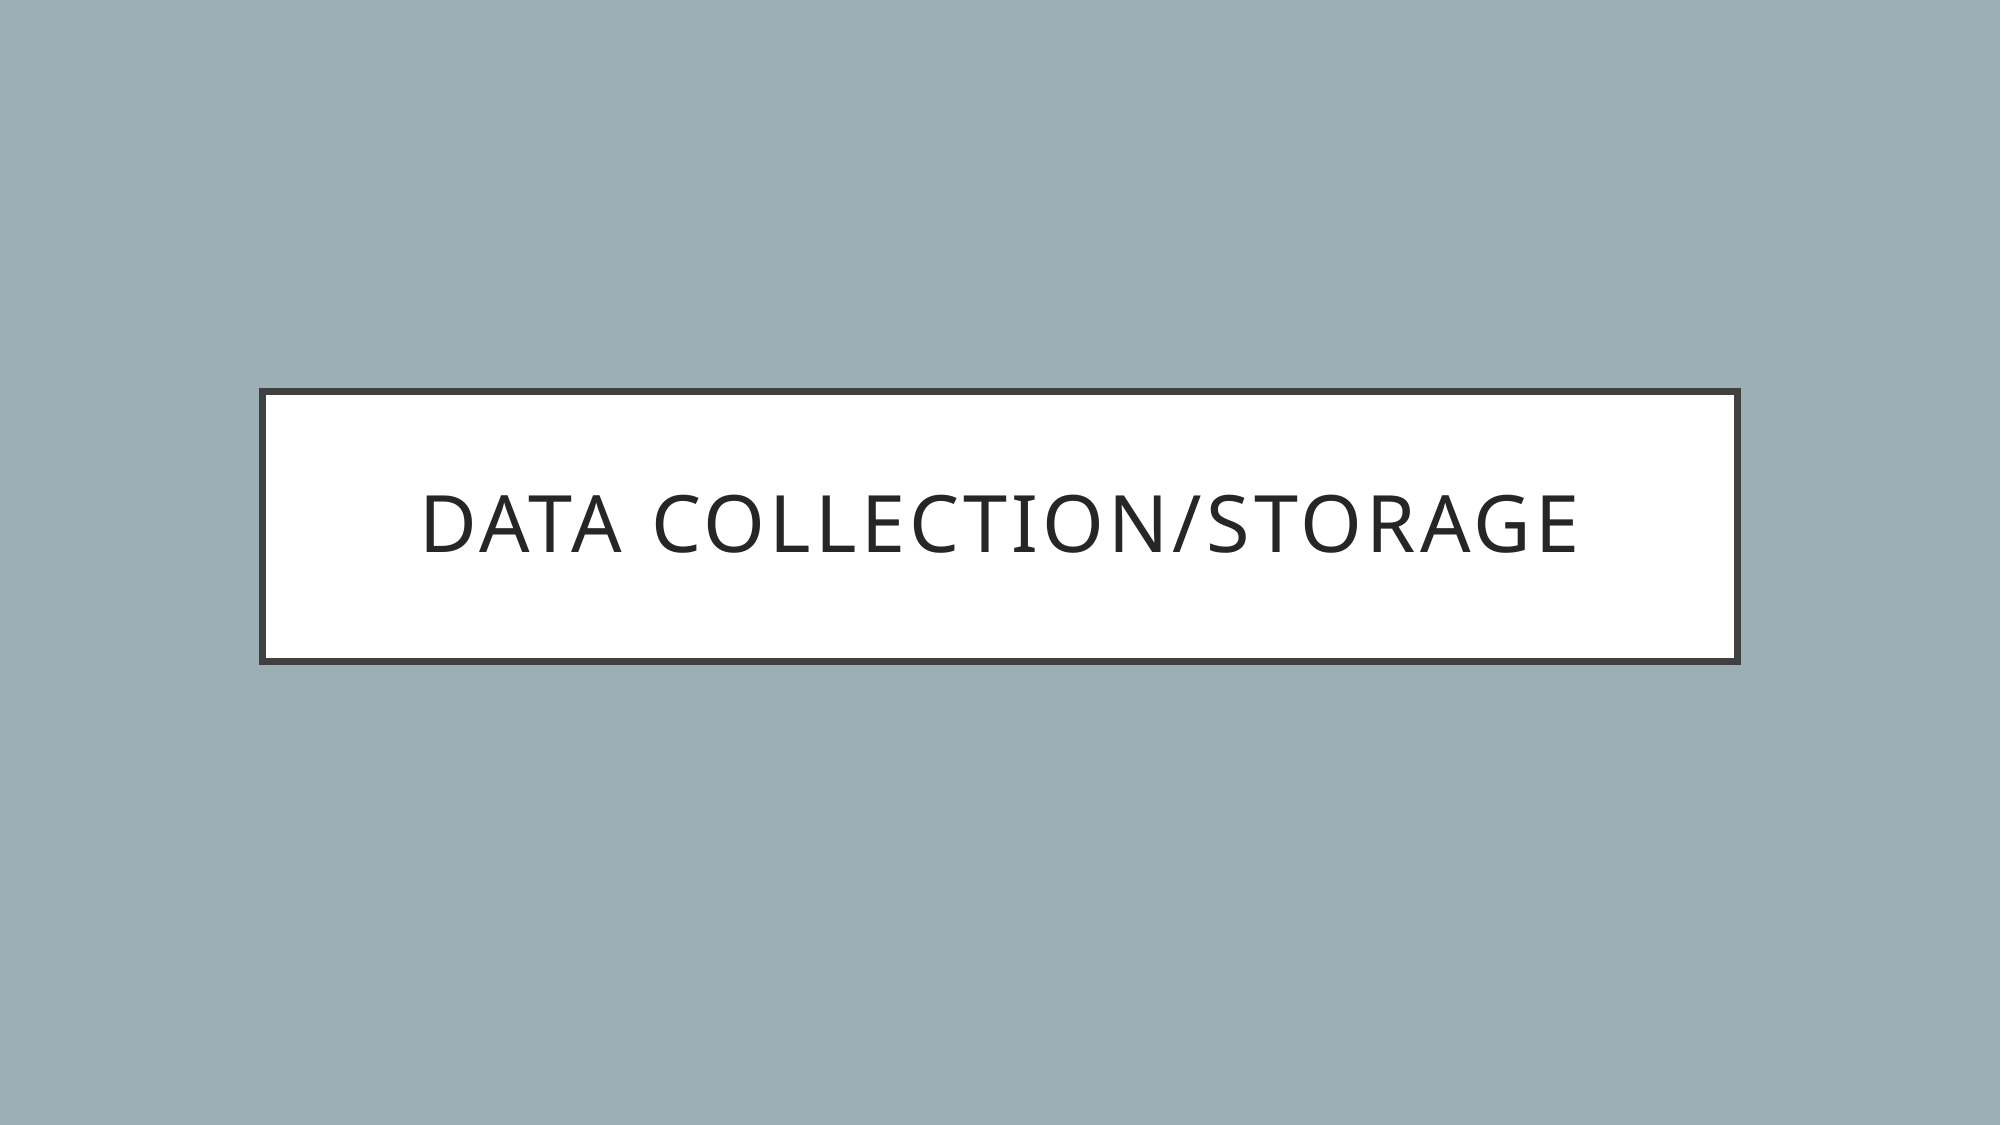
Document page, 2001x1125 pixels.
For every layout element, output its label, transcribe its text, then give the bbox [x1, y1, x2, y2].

title DATA COLLECTION/STORAGE [259, 388, 1741, 665]
